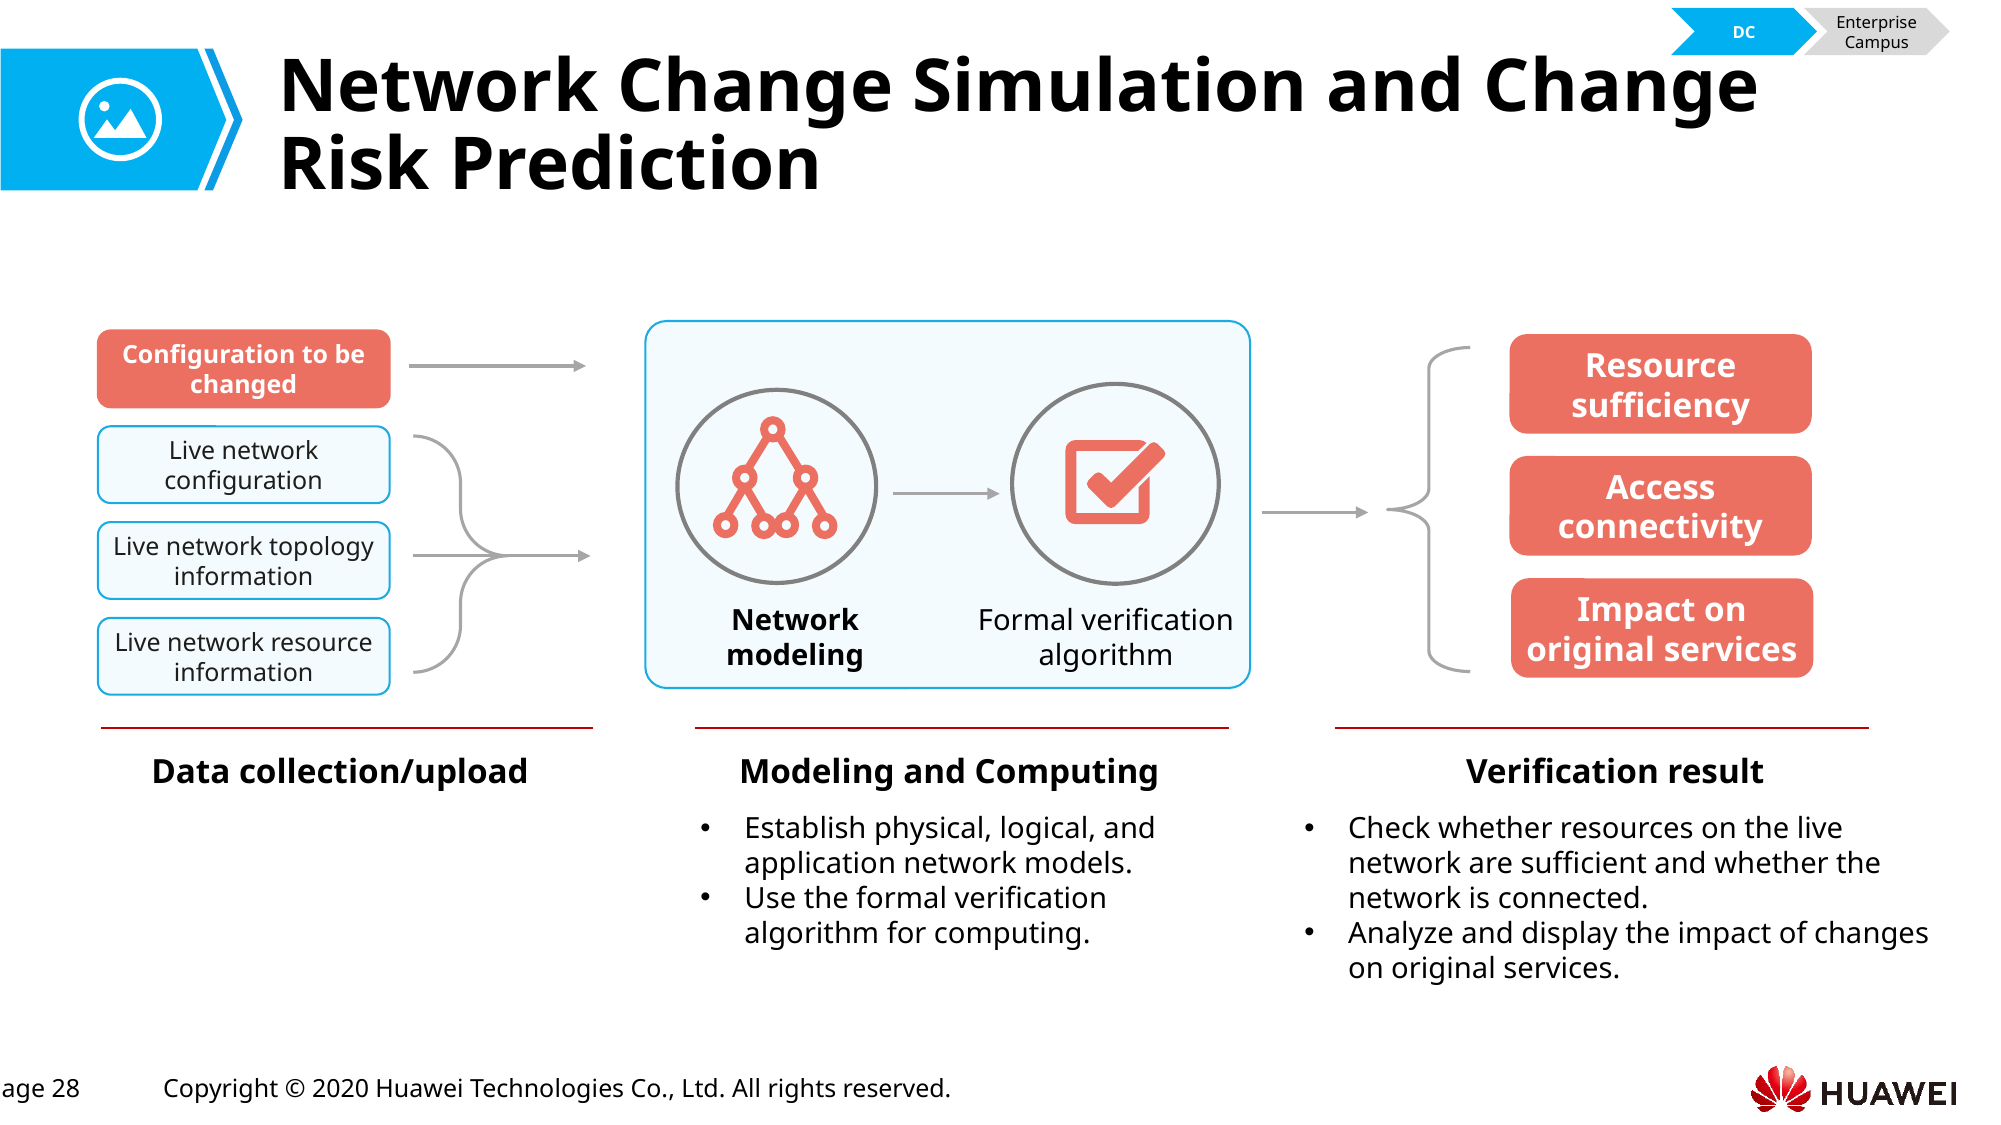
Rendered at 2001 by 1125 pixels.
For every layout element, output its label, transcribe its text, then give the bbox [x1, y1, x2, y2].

text_box Formal verification algorithm [954, 593, 1258, 679]
text_box Access connectivity [1510, 457, 1811, 555]
text_box [677, 389, 877, 583]
text_box Configuration to be changed [97, 330, 390, 408]
text_box [261, 67, 1672, 73]
text_box [1065, 440, 1150, 525]
picture [1751, 1066, 1956, 1112]
text_box Verification result [1433, 743, 1798, 798]
text_box [645, 321, 1251, 688]
text_box [1012, 383, 1219, 584]
text_box [413, 436, 495, 554]
text_box Data collection/upload [114, 743, 566, 798]
text_box Enterprise Campus [1803, 7, 1950, 56]
text_box Impact on original services [1512, 579, 1813, 677]
text_box Live network configuration [97, 426, 390, 504]
text_box Check whether resources on the live network are sufficient and whether the network is connected. Analyze and display the impact of changes on original services. [1289, 801, 1951, 992]
text_box [413, 557, 498, 673]
text_box Live network resource information [97, 617, 390, 695]
title Network Change Simulation and Change Risk Prediction [261, 73, 1875, 180]
text_box Network modeling [692, 593, 898, 679]
text_box [1387, 347, 1471, 672]
text_box DC [1671, 7, 1818, 56]
text_box Modeling and Computing [718, 743, 1181, 798]
text_box Establish physical, logical, and application network models. Use the formal verification algorithm for computing. [685, 801, 1259, 957]
text_box Live network topology information [97, 522, 390, 599]
text_box Resource sufficiency [1510, 335, 1811, 433]
text_box [1086, 442, 1166, 509]
